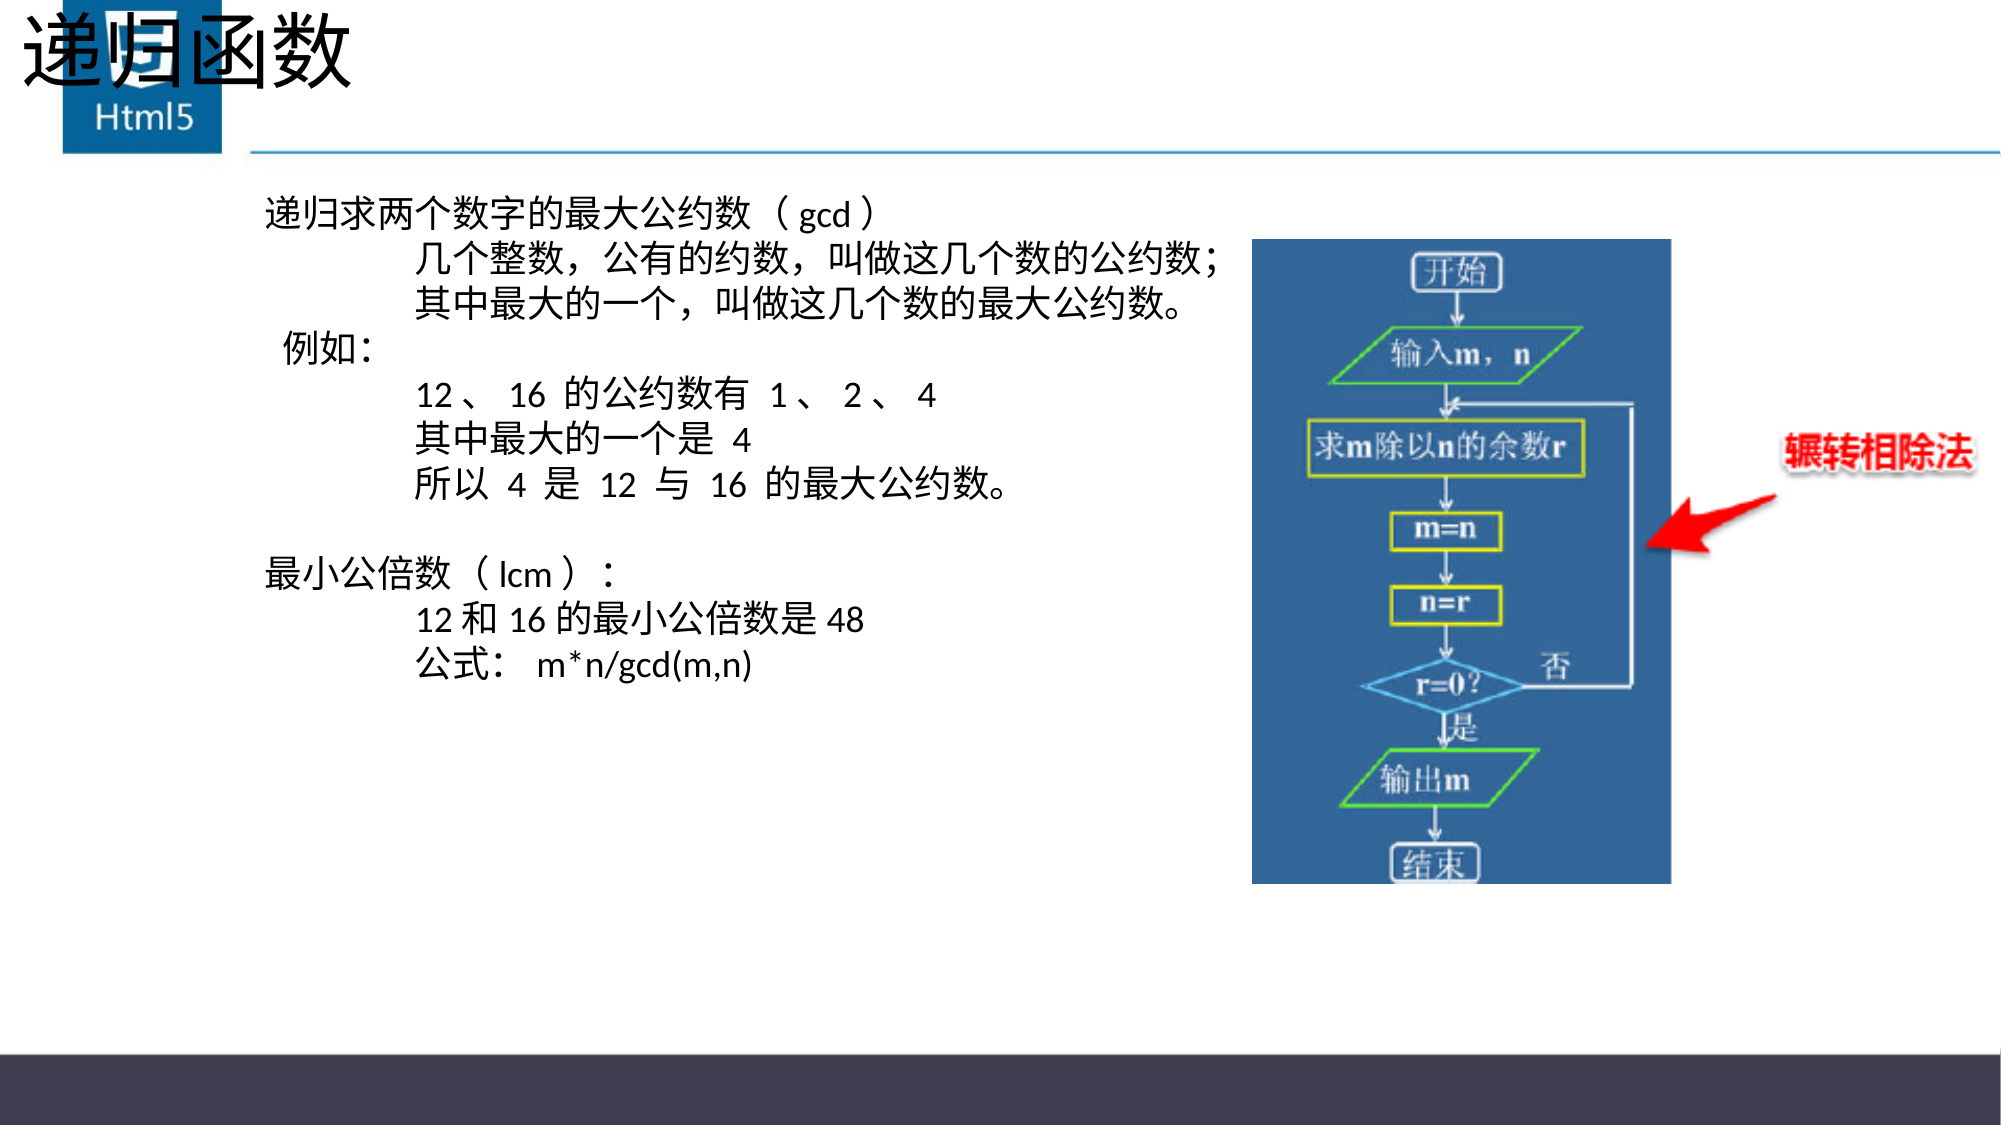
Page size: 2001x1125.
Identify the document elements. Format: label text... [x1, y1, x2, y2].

picture [0, 0, 2001, 1125]
title 递归函数 [6, 3, 1997, 152]
list 递归求两个数字的最大公约数（gcd） 几个整数，公有的约数，叫做这几个数的公约数； 其中最大的一个，叫做这几个数的最大公约数。 例如： 12、16 的公约数有 1、2、4 其中最大的一个是 4 所以 4 是 12 与 16 的最大公约数。 最小公倍数（lcm）： 12和16的最小公倍数是48 公式：m*n/gcd(m,n) [249, 182, 1997, 1026]
